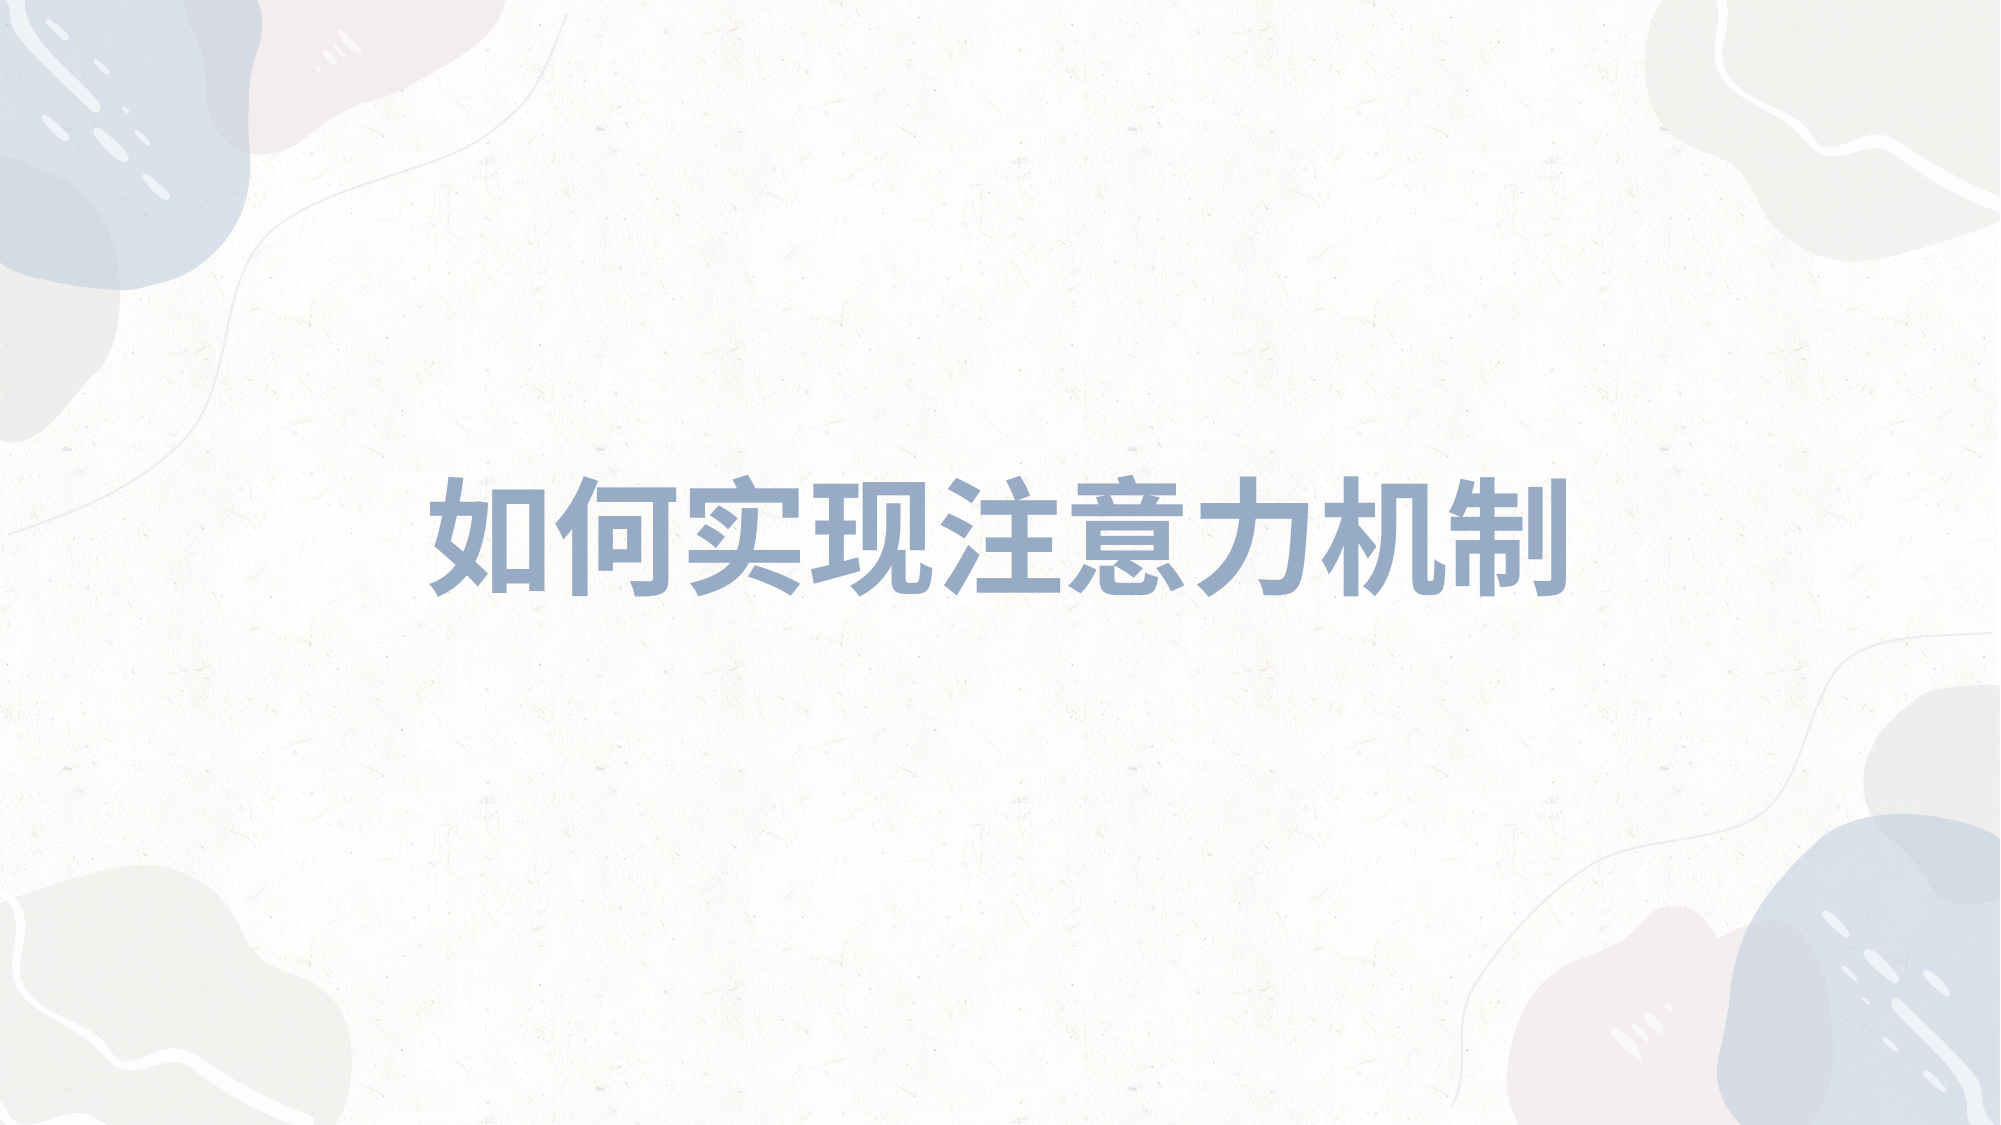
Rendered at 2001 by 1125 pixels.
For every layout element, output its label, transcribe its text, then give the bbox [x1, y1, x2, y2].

picture [0, 0, 1997, 1125]
title 如何实现注意力机制 [400, 312, 1600, 619]
